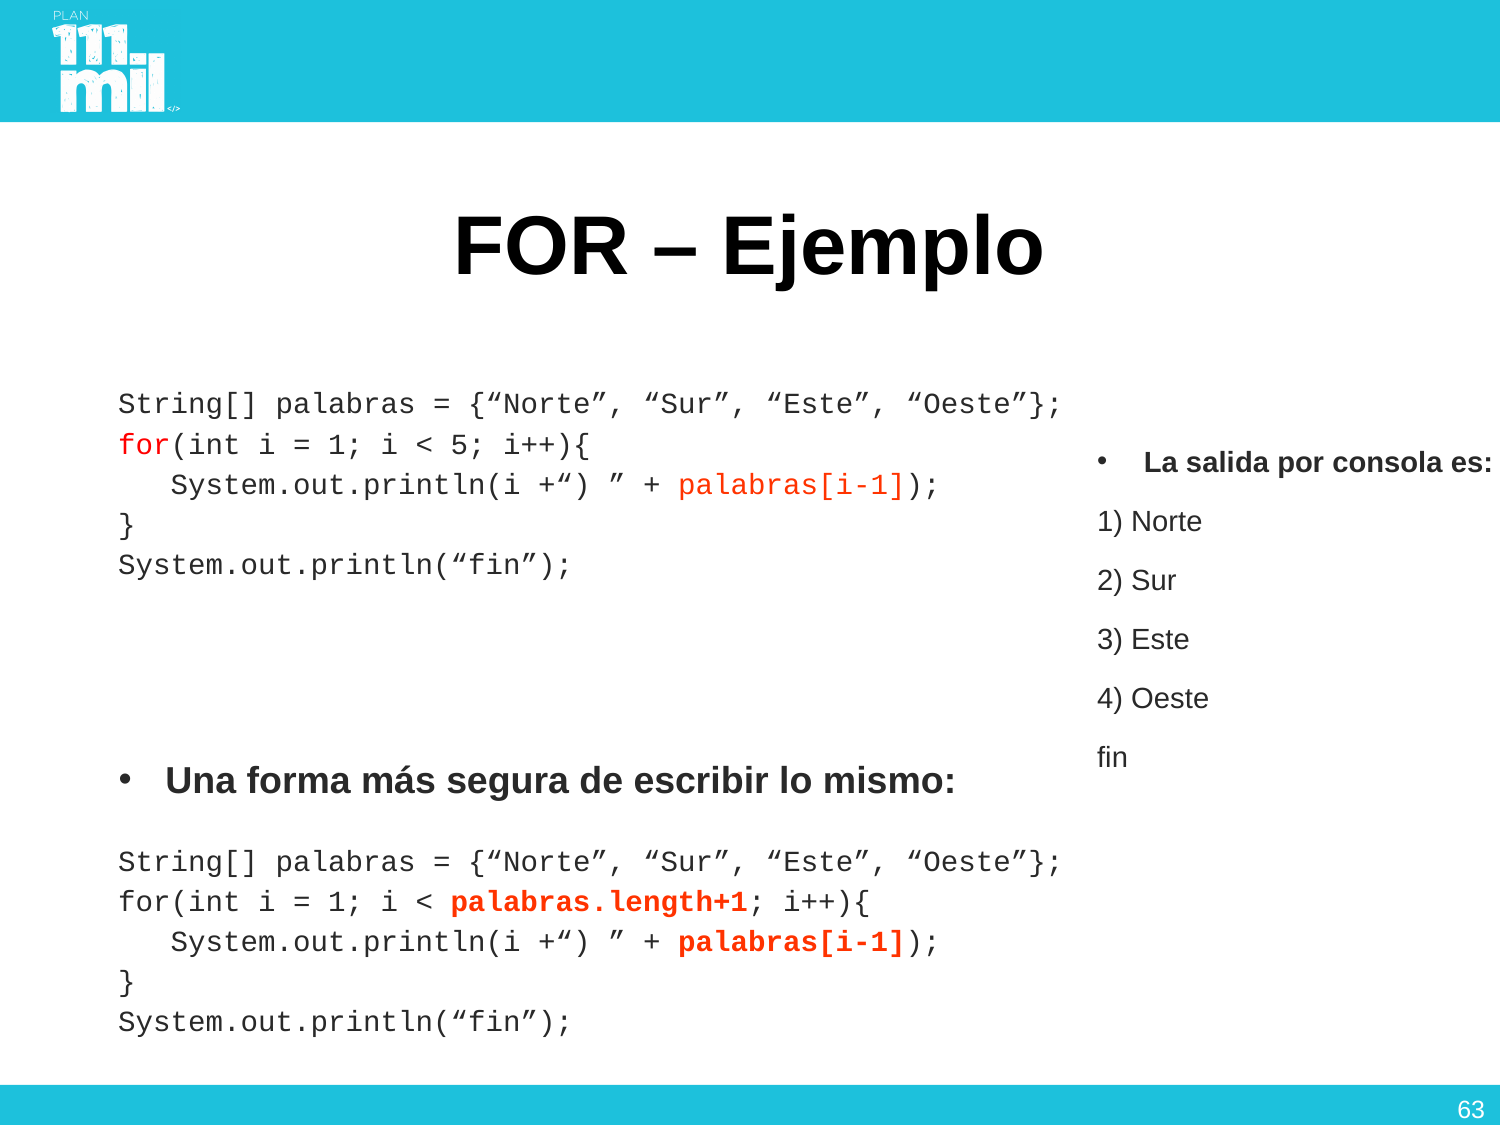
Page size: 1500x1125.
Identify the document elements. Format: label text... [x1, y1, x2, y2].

title FOR – Ejemplo [103, 147, 1397, 348]
text_box String[] palabras = {“Norte”, “Sur”, “Este”, “Oeste”}; for(int i = 1; i < 5; i++){ System.out.println(i +“) ” + palabras[i-1]); } System.out.println(“fin”); [103, 280, 1366, 714]
text_box Una forma más segura de escribir lo mismo: [89, 741, 1477, 809]
text_box La salida por consola es: 1) Norte 2) Sur 3) Este 4) Oeste fin [1082, 388, 1500, 770]
text_box String[] palabras = {“Norte”, “Sur”, “Este”, “Oeste”}; for(int i = 1; i < palabras.length+1; i++){ System.out.println(i +“) ” + palabras[i-1]); } System.out.println(“fin”); [103, 770, 1500, 1125]
